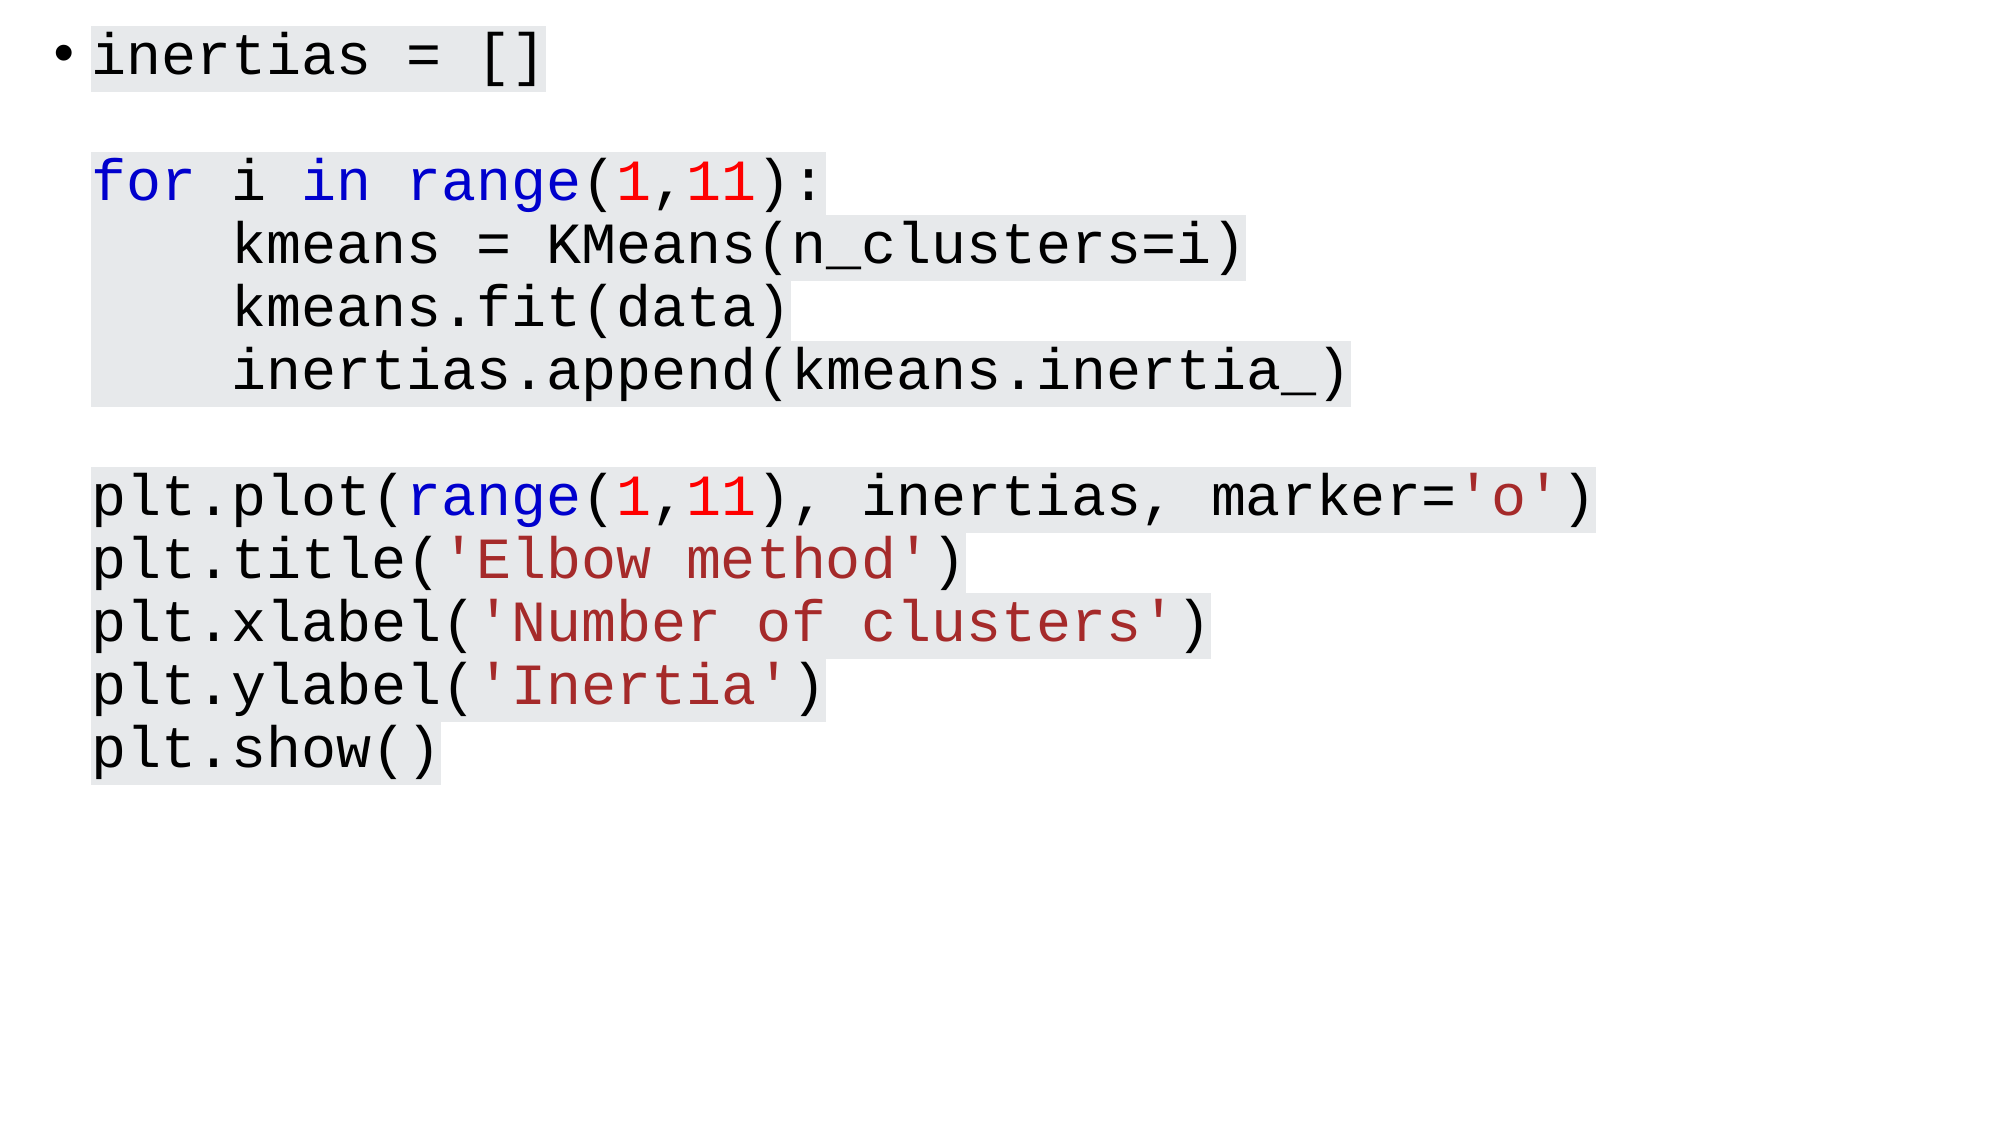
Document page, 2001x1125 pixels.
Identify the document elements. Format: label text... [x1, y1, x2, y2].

list inertias = [] for i in range(1,11): kmeans = KMeans(n_clusters=i) kmeans.fit(data) inertias.append(kmeans.inertia_) plt.plot(range(1,11), inertias, marker='o') plt.title('Elbow method') plt.xlabel('Number of clusters') plt.ylabel('Inertia') plt.show() [38, 17, 1924, 1110]
